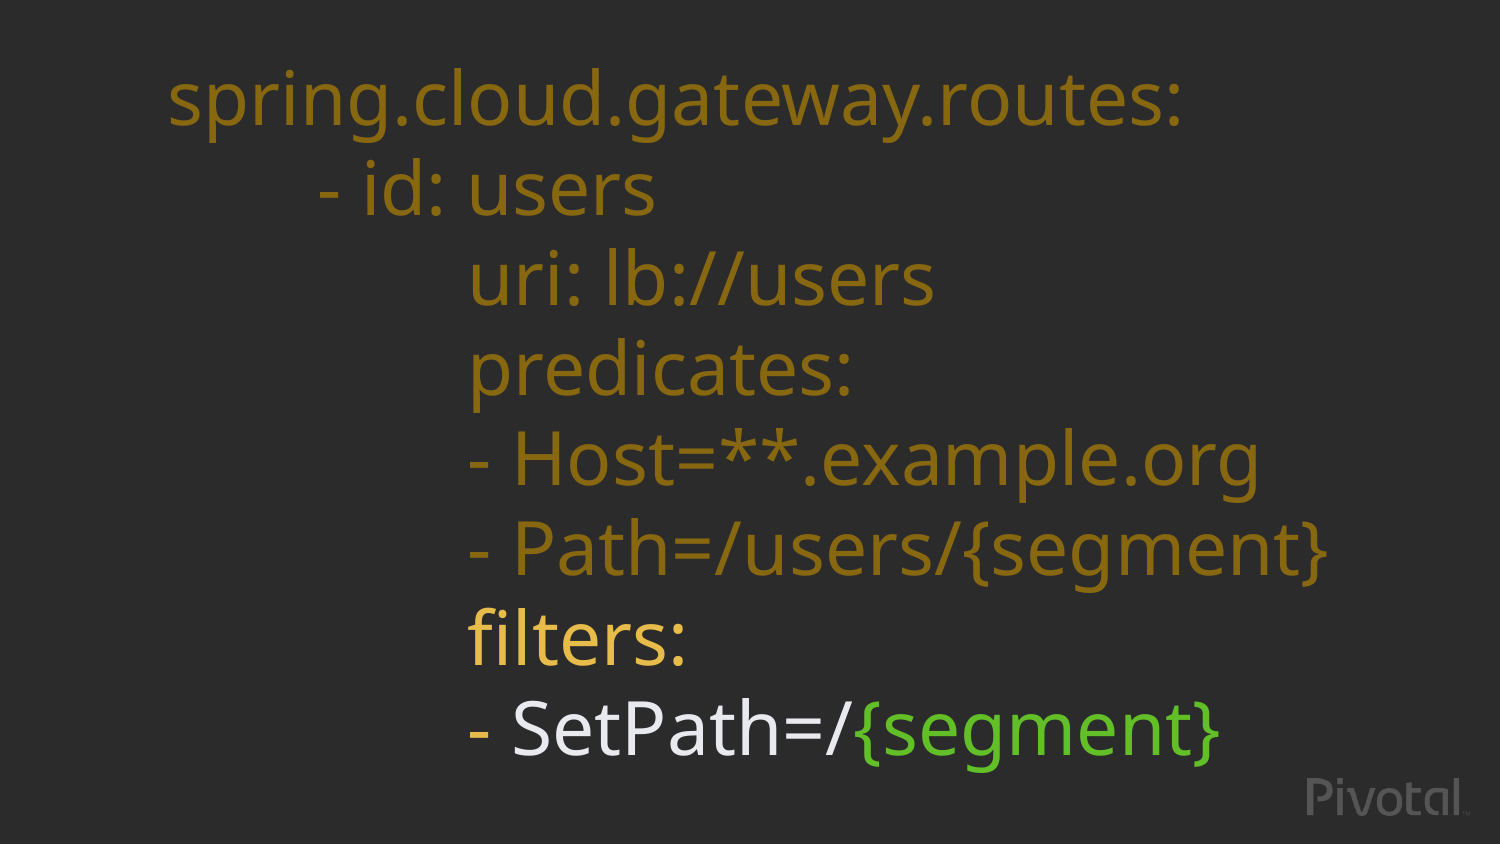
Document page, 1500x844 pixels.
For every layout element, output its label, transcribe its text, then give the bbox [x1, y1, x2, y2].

picture [1307, 778, 1470, 816]
text_box spring.cloud.gateway.routes: - id: users uri: lb://users predicates: - Host=**.example.org - Path=/users/{segment} filters: - SetPath=/{segment} [152, 42, 1345, 778]
